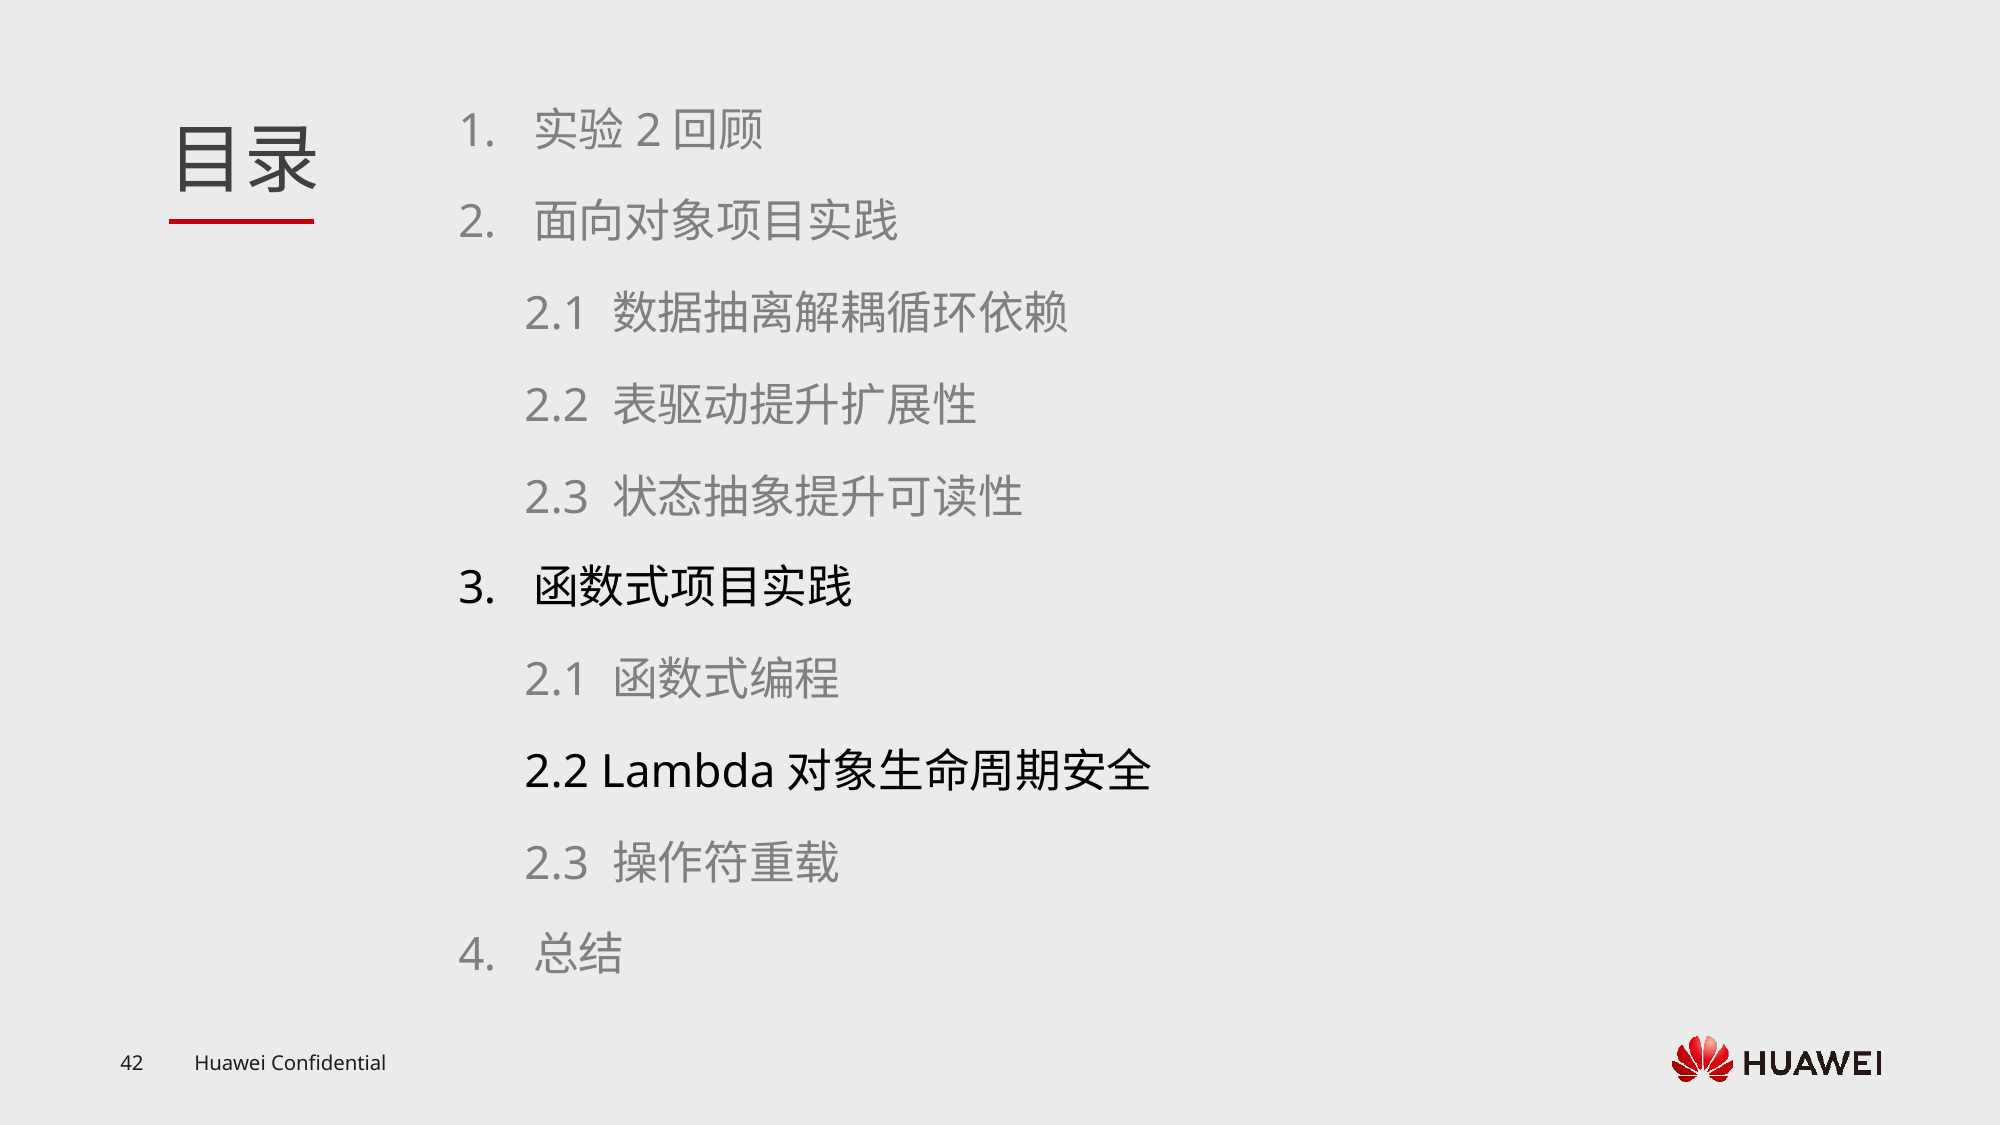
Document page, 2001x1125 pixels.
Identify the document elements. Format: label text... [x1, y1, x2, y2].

picture [1672, 1054, 1881, 1082]
list 实验2回顾 面向对象项目实践 2.1 数据抽离解耦循环依赖 2.2 表驱动提升扩展性 2.3 状态抽象提升可读性 函数式项目实践 2.1 函数式编程 2.2 Lambda对象生命周期安全 2.3 操作符重载 总结 [443, 71, 2000, 1054]
